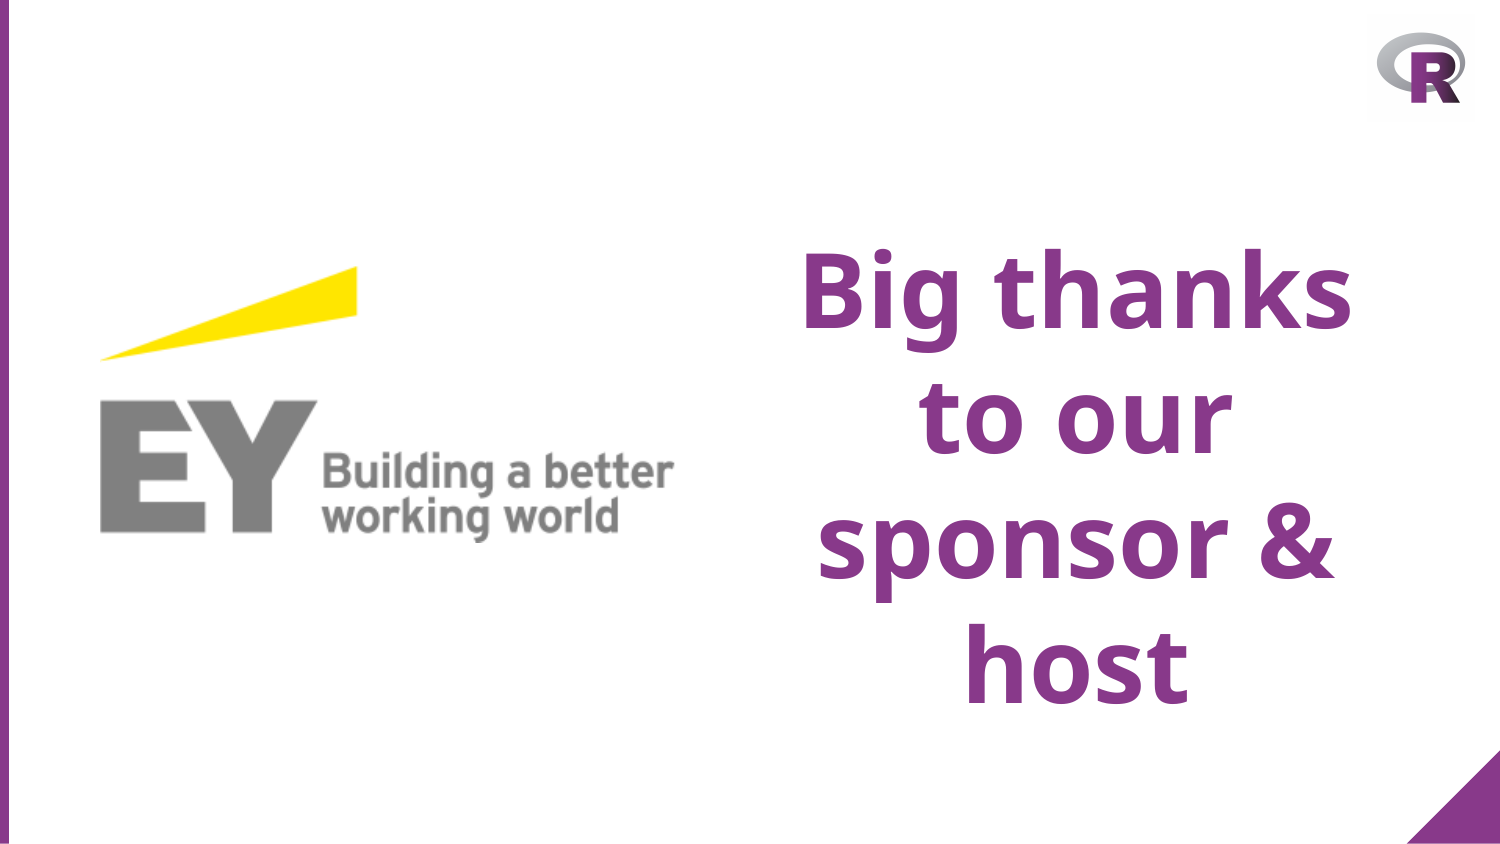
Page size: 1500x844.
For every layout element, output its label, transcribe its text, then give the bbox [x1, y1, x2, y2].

picture [1367, 14, 1475, 122]
title Big thanks to our sponsor & host [729, 209, 1424, 350]
picture [100, 229, 676, 543]
